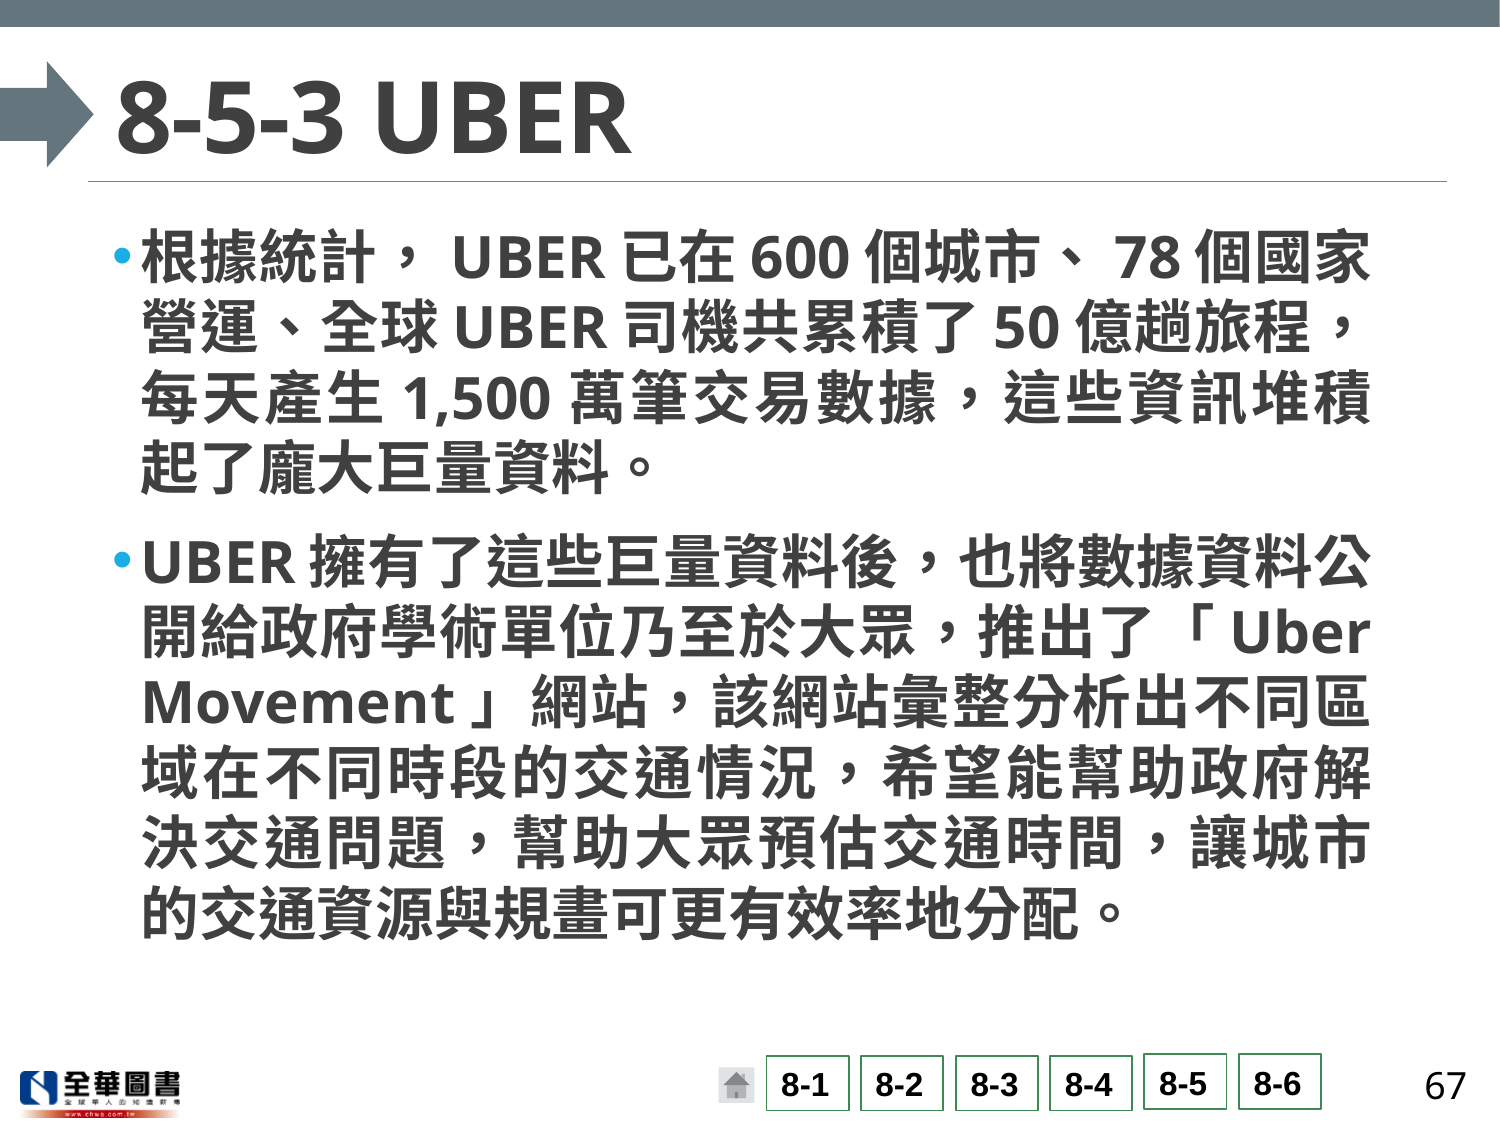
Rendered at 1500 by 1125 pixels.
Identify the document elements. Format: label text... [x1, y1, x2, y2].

slide_number 67 [1320, 1057, 1483, 1118]
picture [20, 1071, 180, 1118]
title 8-5-3 UBER [100, 47, 1447, 182]
list 根據統計，UBER已在600個城市、78個國家營運、全球UBER司機共累積了50億趟旅程，每天產生1,500萬筆交易數據，這些資訊堆積起了龐大巨量資料。 UBER擁有了這些巨量資料後，也將數據資料公開給政府學術單位乃至於大眾，推出了「Uber Movement」網站，該網站彙整分析出不同區域在不同時段的交通情況，希望能幫助政府解決交通問題，幫助大眾預估交通時間，讓城市的交通資源與規畫可更有效率地分配。 [112, 212, 1373, 1024]
